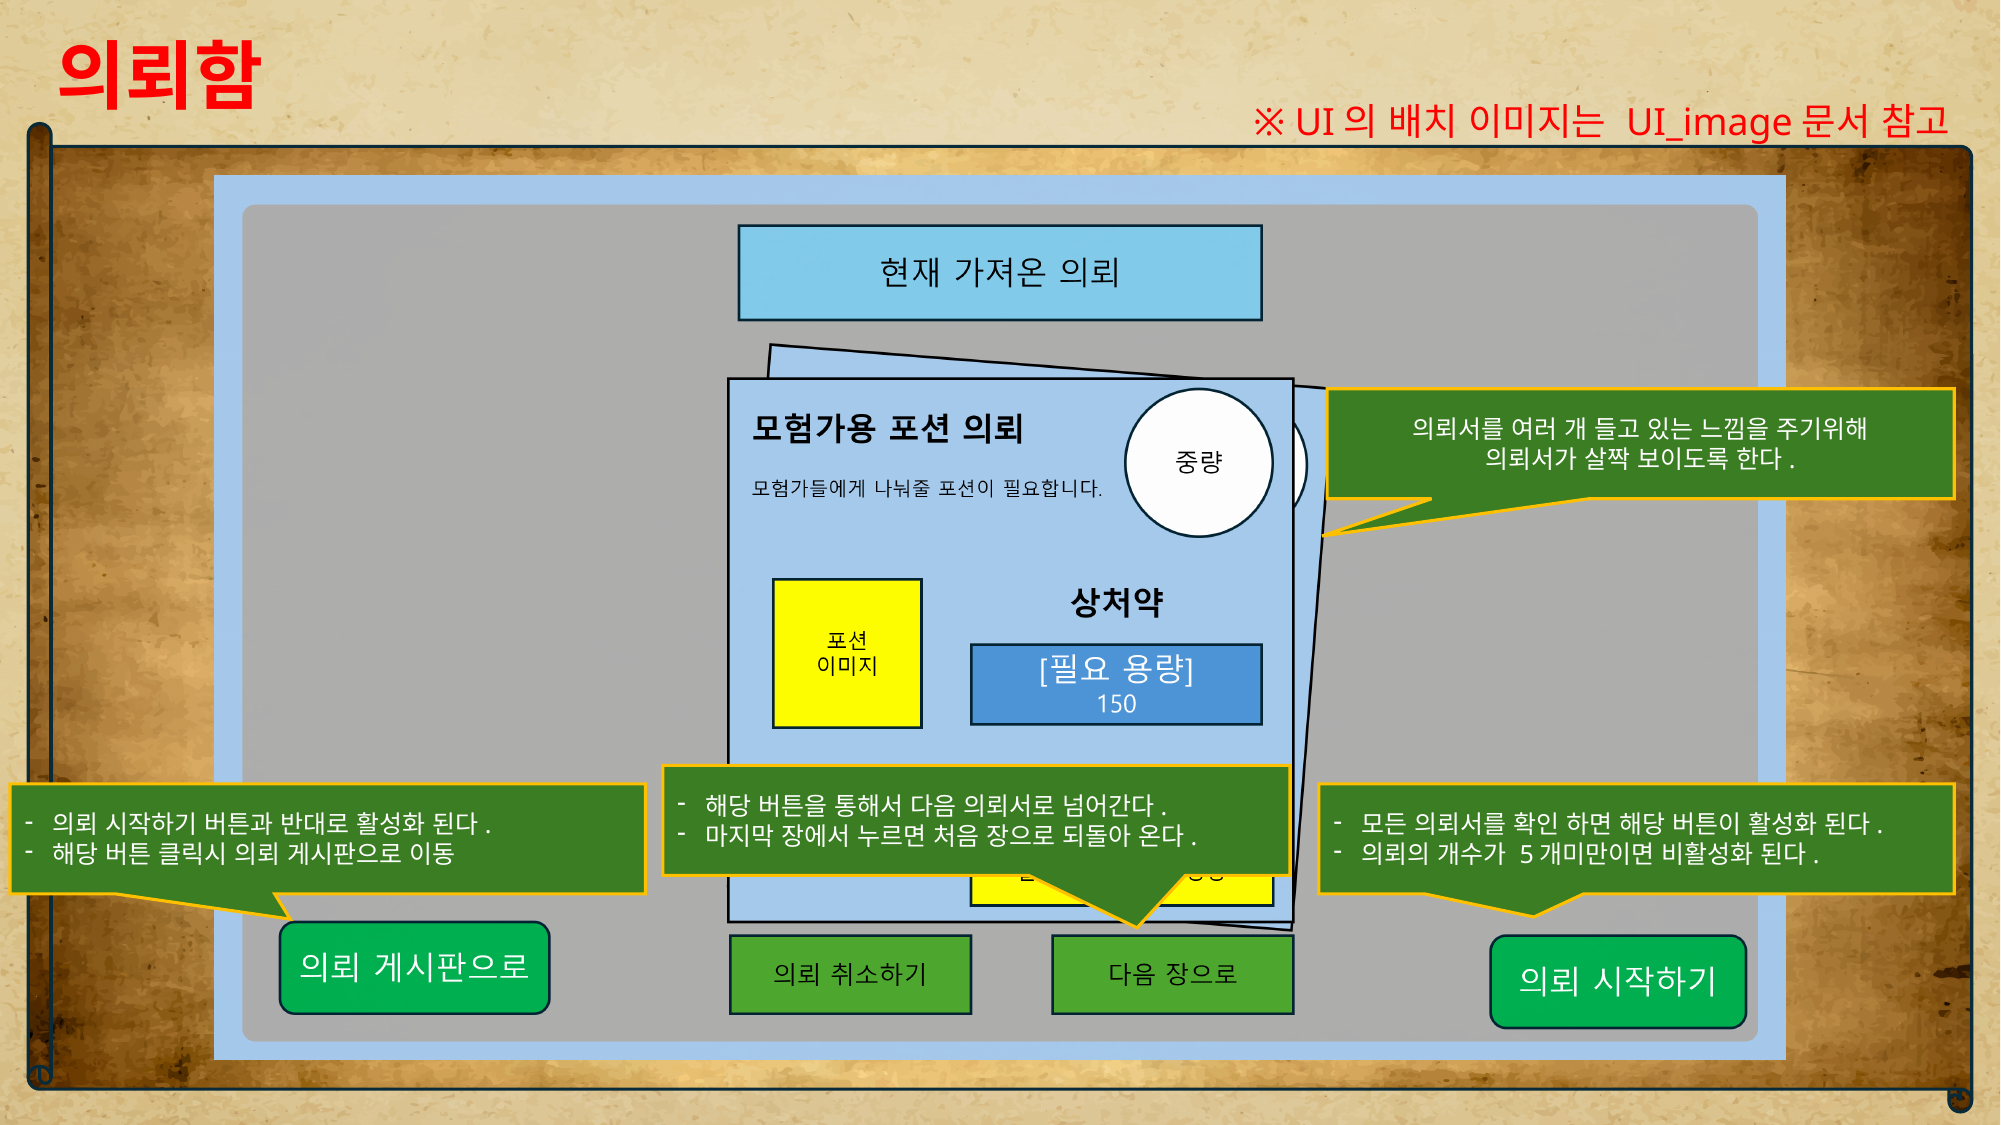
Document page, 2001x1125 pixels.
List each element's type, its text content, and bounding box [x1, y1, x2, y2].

text_box 의뢰함 [41, 21, 279, 127]
text_box 모든 의뢰서를 확인 하면 해당 버튼이 활성화 된다. 의뢰의 개수가 5개미만이면 비활성화 된다. [1787, 782, 1956, 896]
text_box ※ UI의 배치 이미지는 UI_image문서 참고 [1238, 90, 1966, 150]
picture [0, 0, 2001, 1125]
text_box 의뢰서를 여러 개 들고 있는 느낌을 주기위해 의뢰서가 살짝 보이도록 한다. [1787, 387, 1956, 501]
text_box 의뢰 시작하기 버튼과 반대로 활성화 된다. 해당 버튼 클릭시 의뢰 게시판으로 이동 [8, 782, 213, 910]
text_box [26, 121, 1974, 1114]
